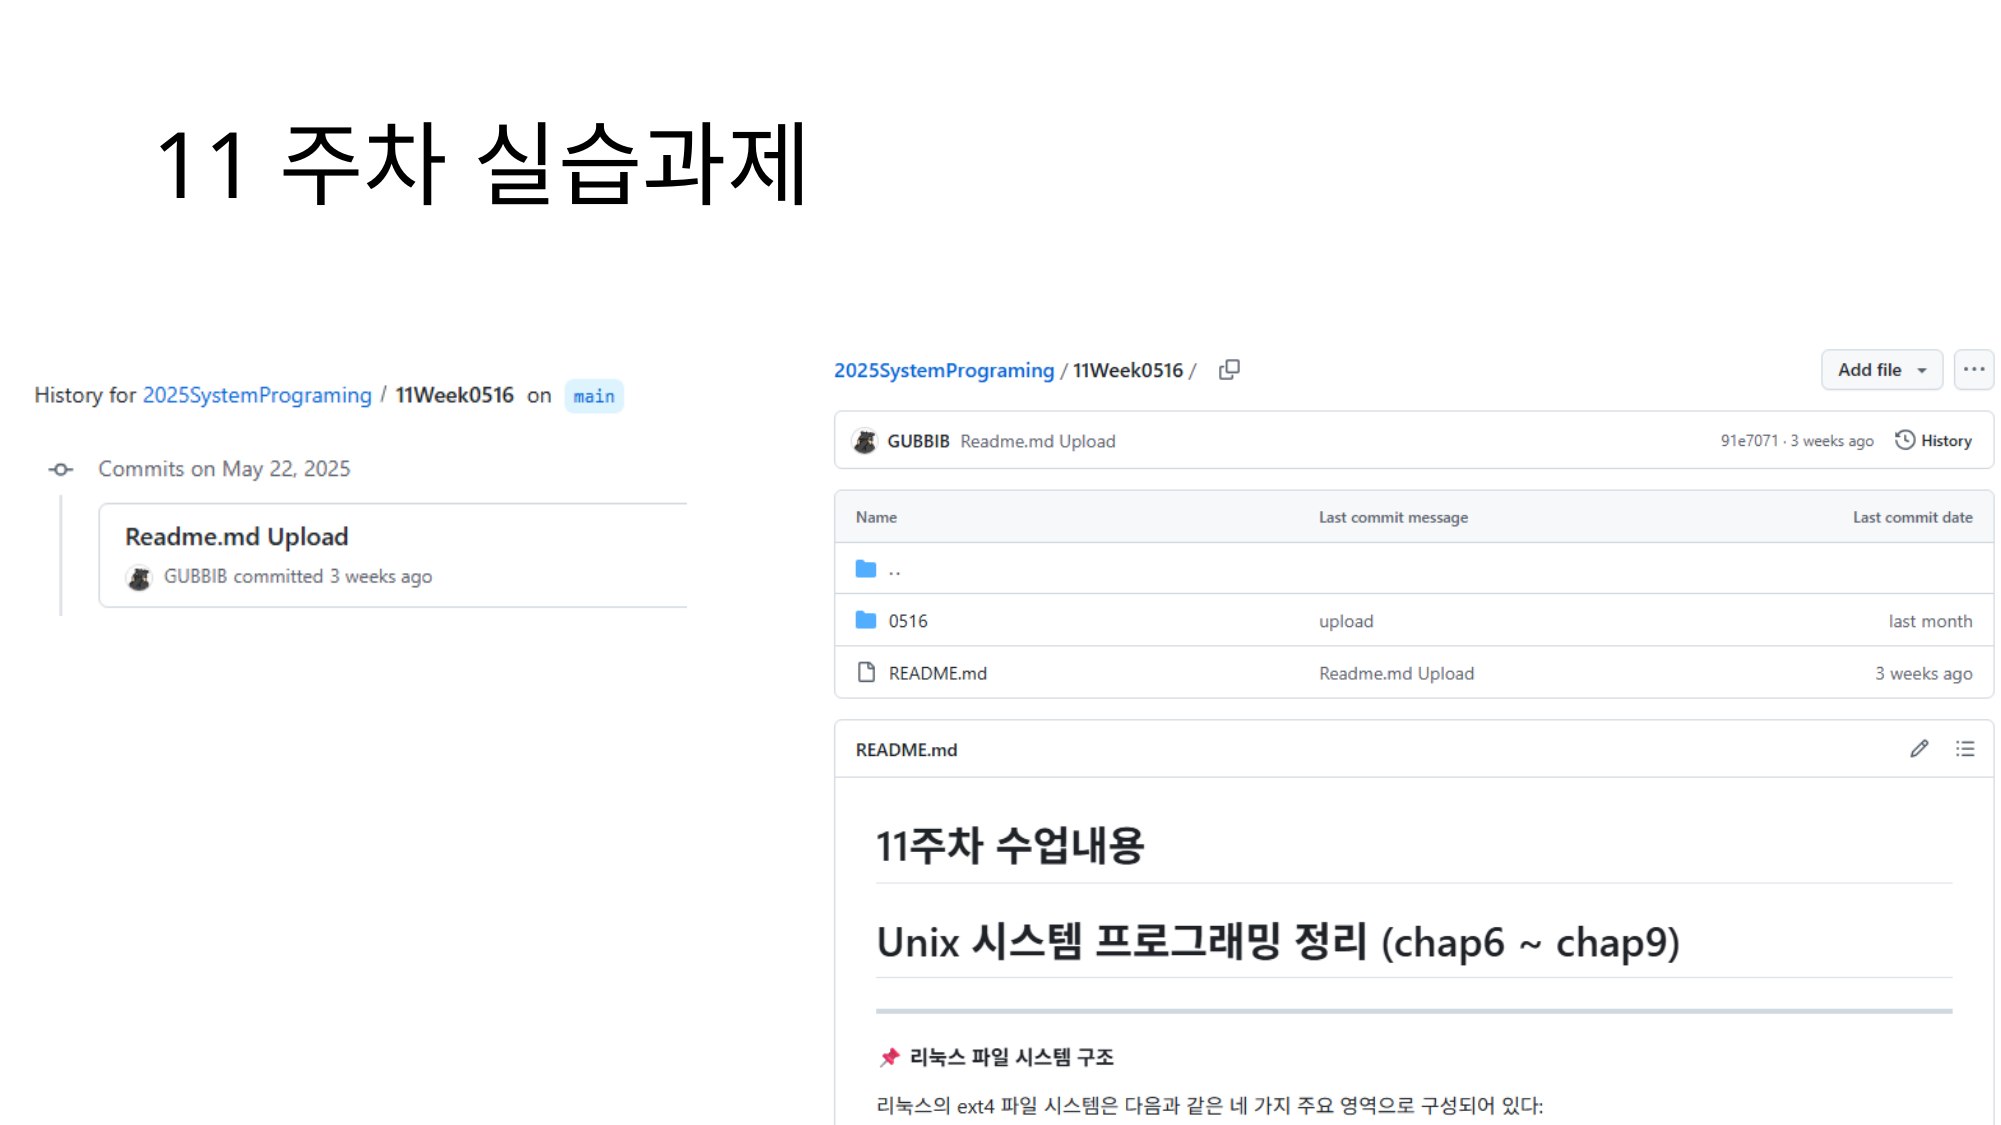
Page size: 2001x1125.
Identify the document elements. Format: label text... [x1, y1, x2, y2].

picture [824, 348, 2000, 1125]
picture [21, 373, 687, 616]
title 11주차 실습과제 [137, 59, 1863, 278]
